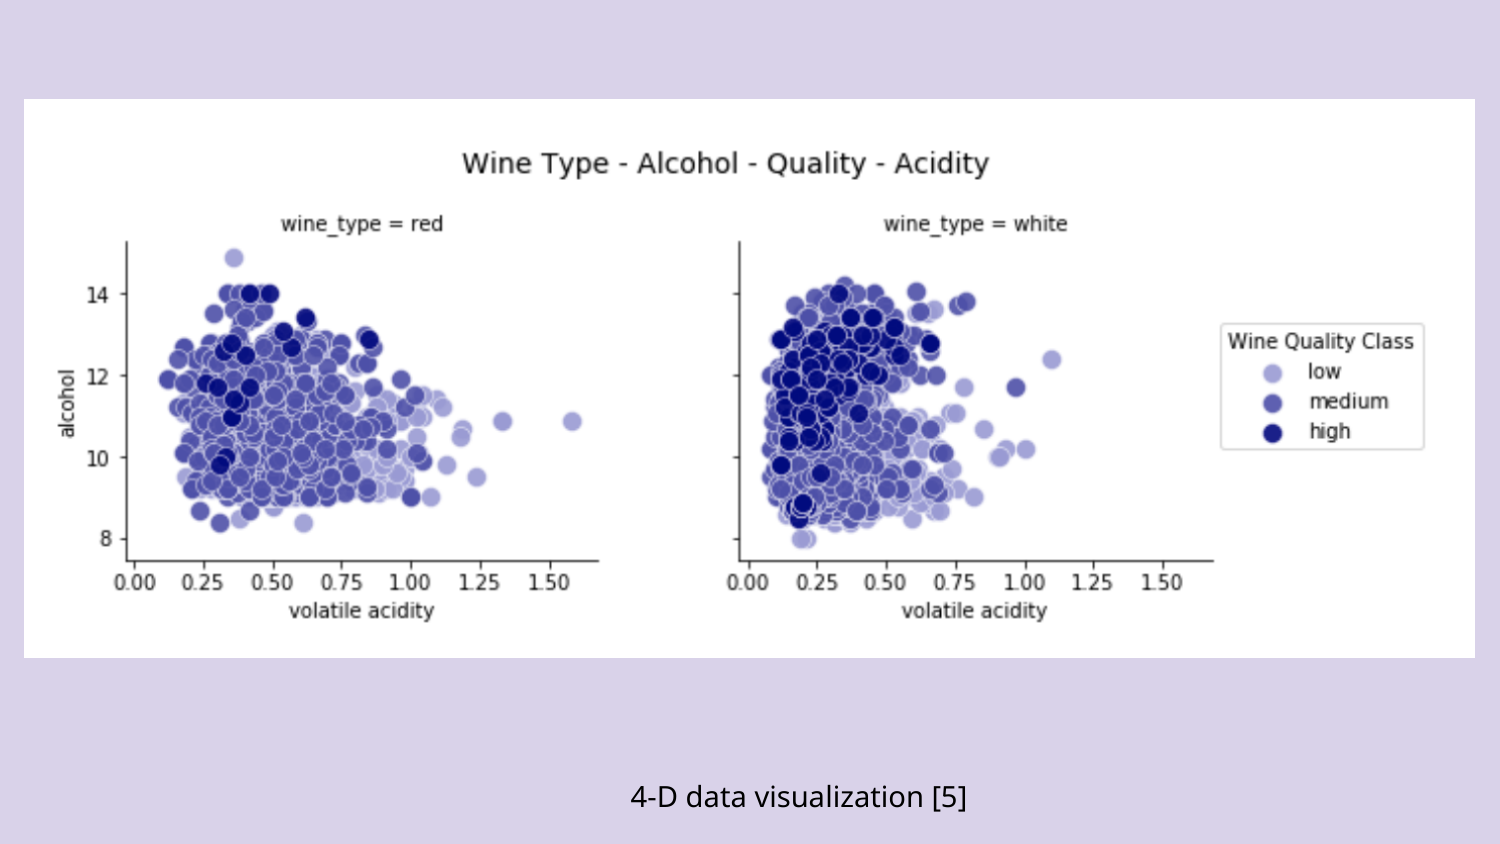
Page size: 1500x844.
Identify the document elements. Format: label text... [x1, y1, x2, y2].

text_box 4-D data visualization [5] [476, 762, 1122, 819]
picture [24, 99, 1476, 658]
